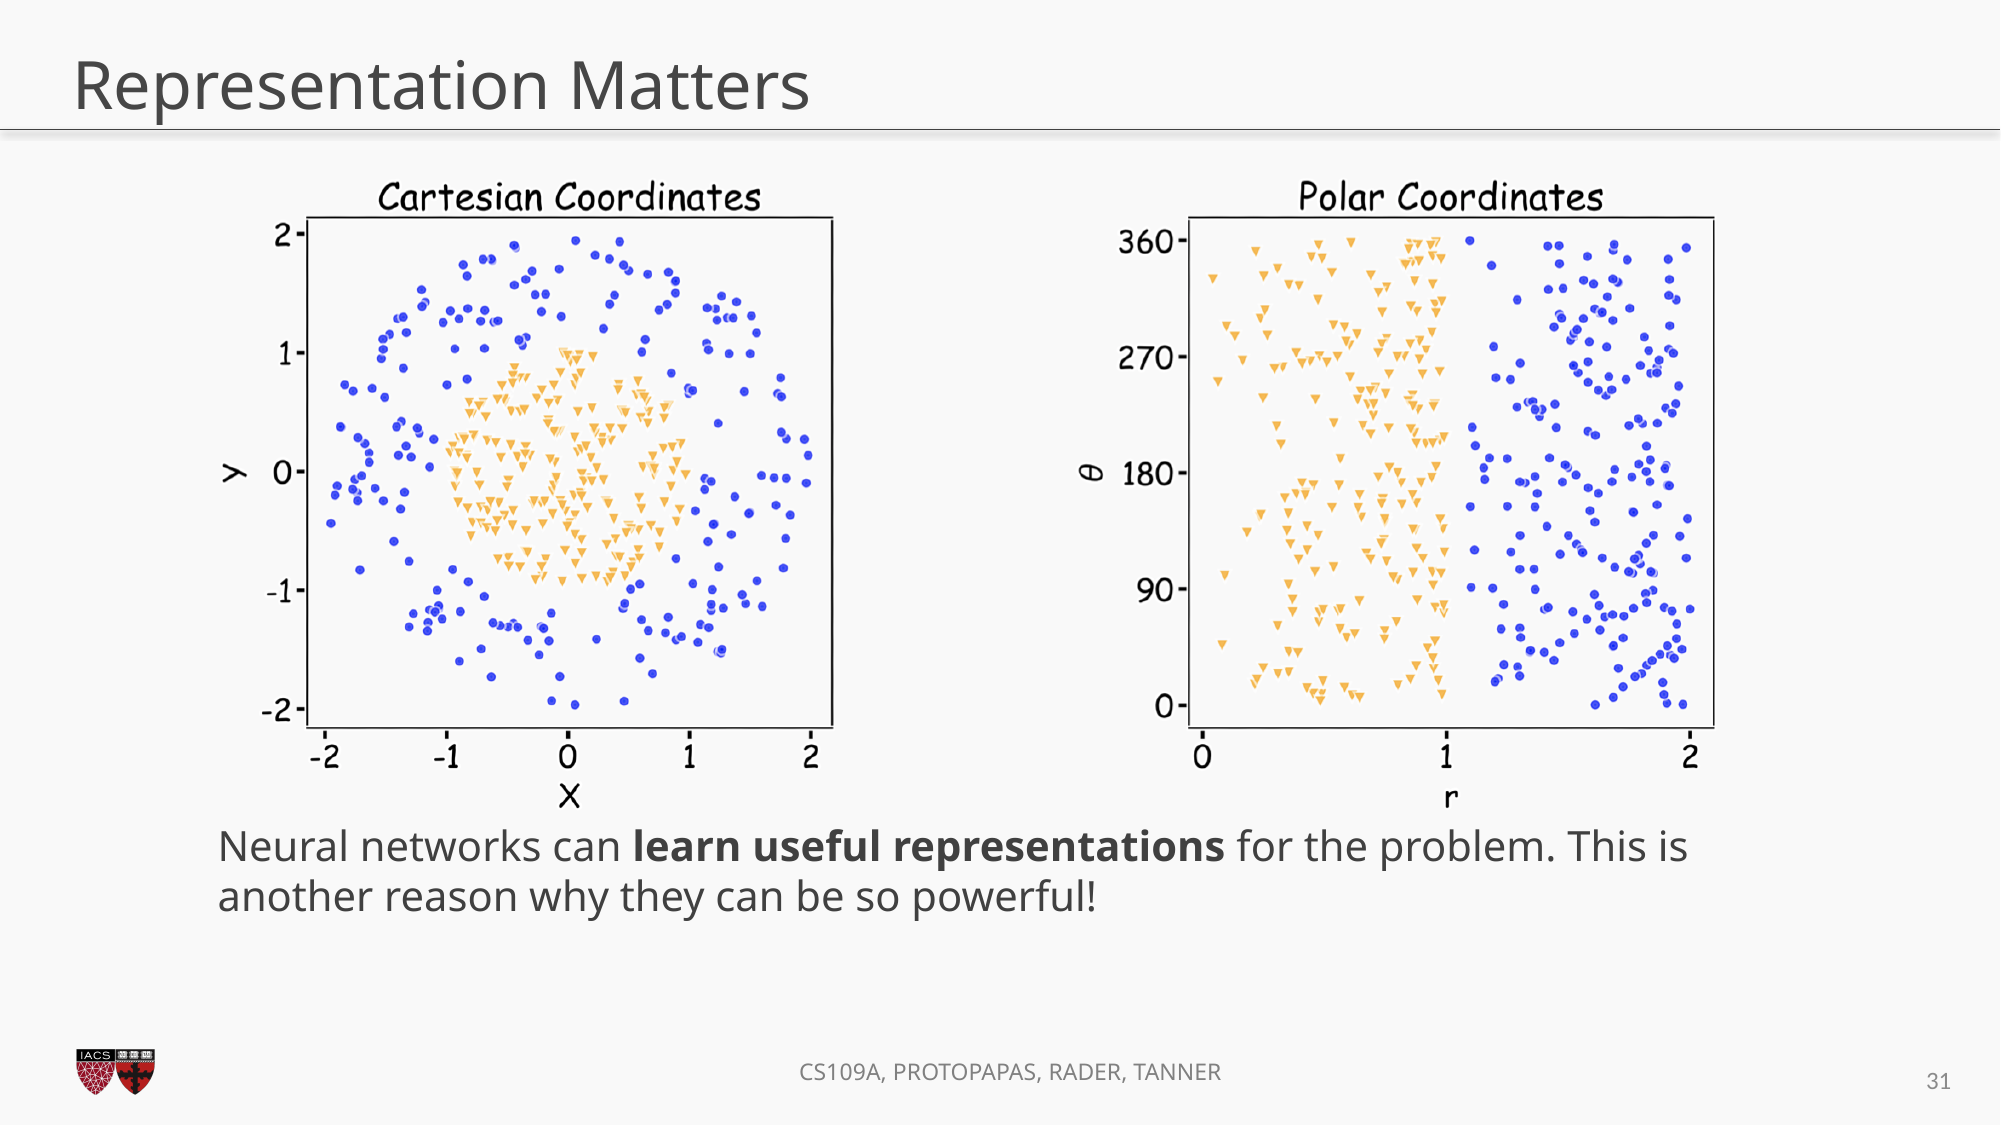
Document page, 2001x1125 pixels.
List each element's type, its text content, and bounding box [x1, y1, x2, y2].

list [210, 161, 1790, 826]
picture [75, 1049, 155, 1095]
text_box Neural networks can learn useful representations for the problem. This is another reason why they can be so powerful! [202, 812, 1825, 927]
title Representation Matters [57, 35, 1943, 162]
slide_number 31 [1500, 1050, 1967, 1110]
